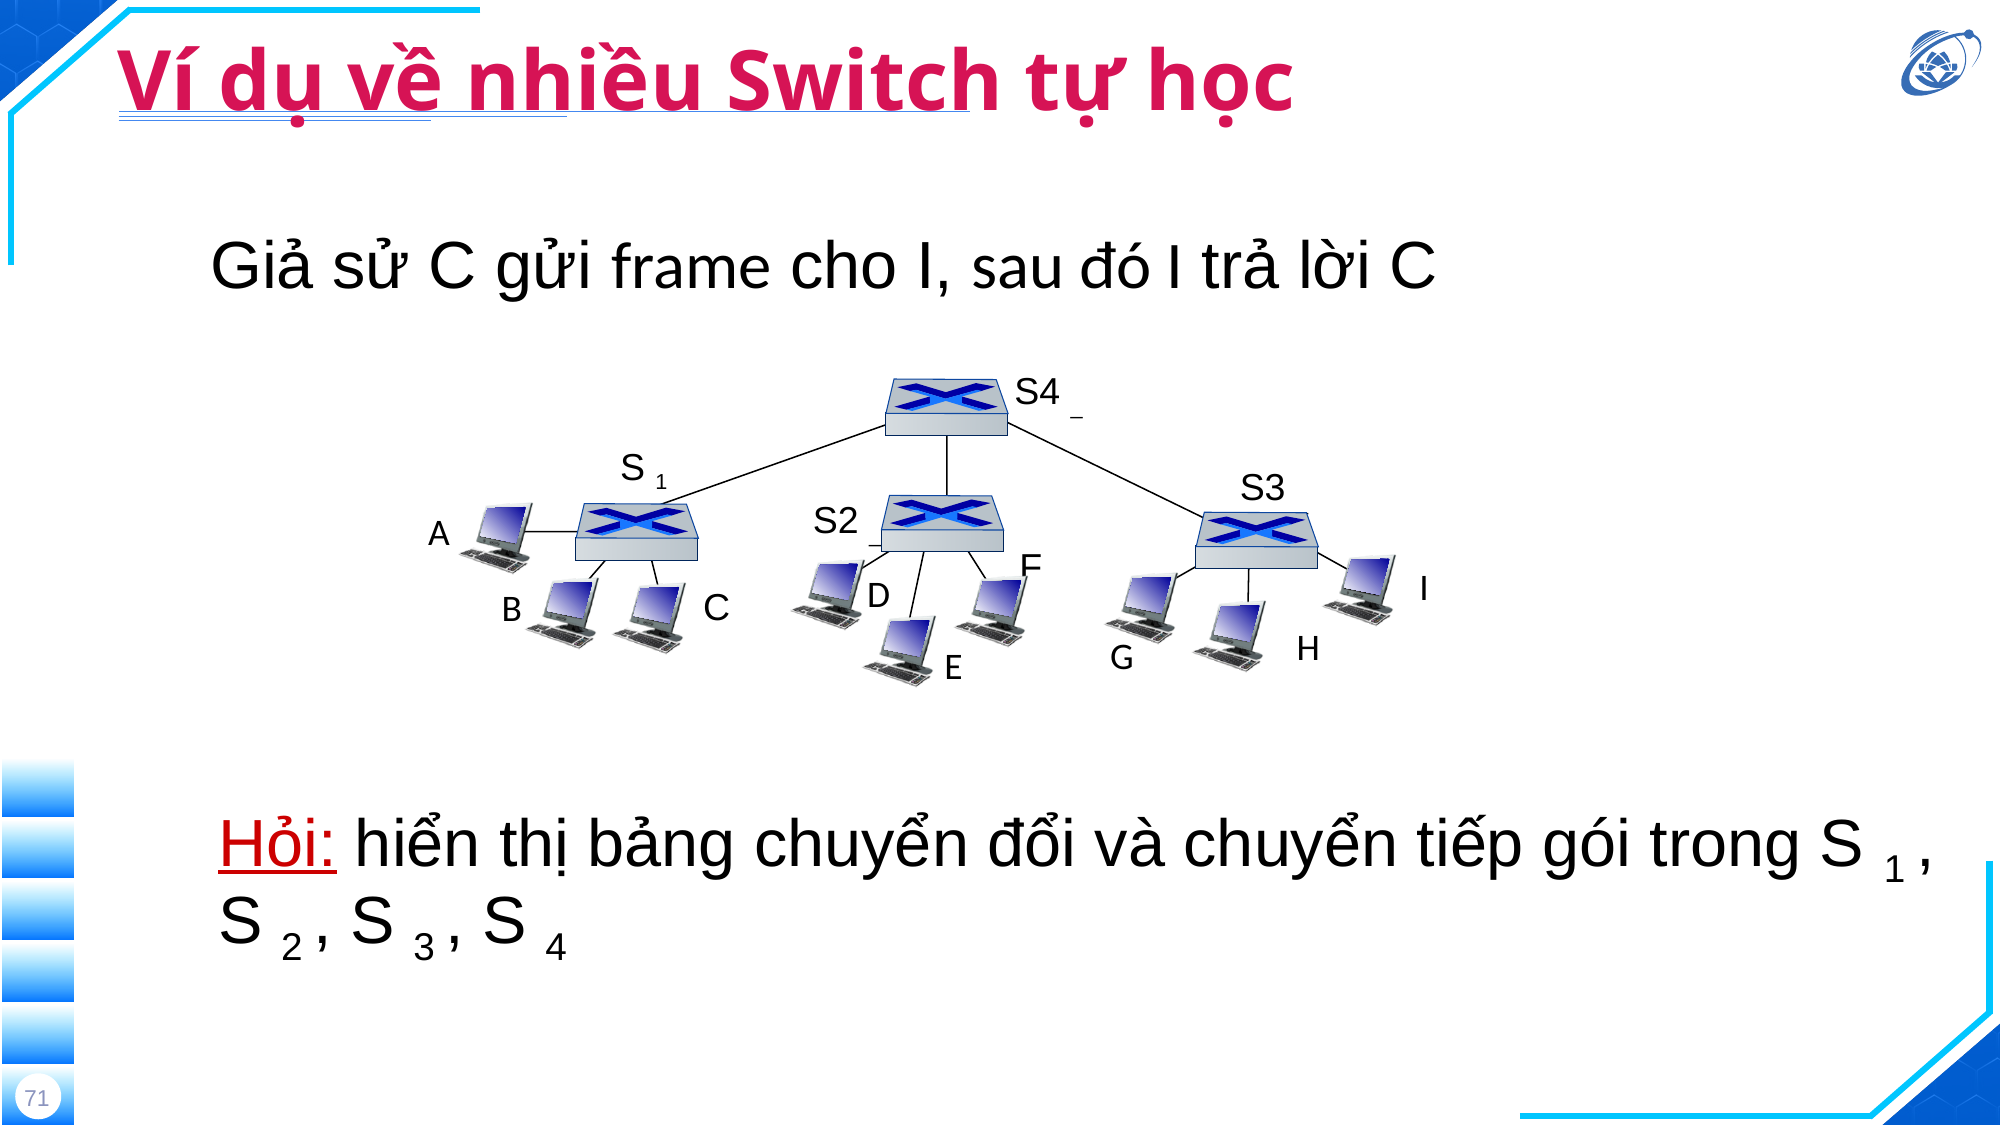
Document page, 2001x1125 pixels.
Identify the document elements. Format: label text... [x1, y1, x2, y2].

slide_number 71 [0, 1073, 117, 1122]
text_box Hỏi: hiển thị bảng chuyển đổi và chuyển tiếp gói trong S 1 , S 2 , S 3 , S 4 [203, 797, 2000, 1100]
title Ví dụ về nhiều Switch tự học [117, 28, 1863, 106]
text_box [412, 359, 1445, 696]
text_box Giả sử C gửi frame cho I, sau đó I trả lời C [173, 223, 1609, 357]
